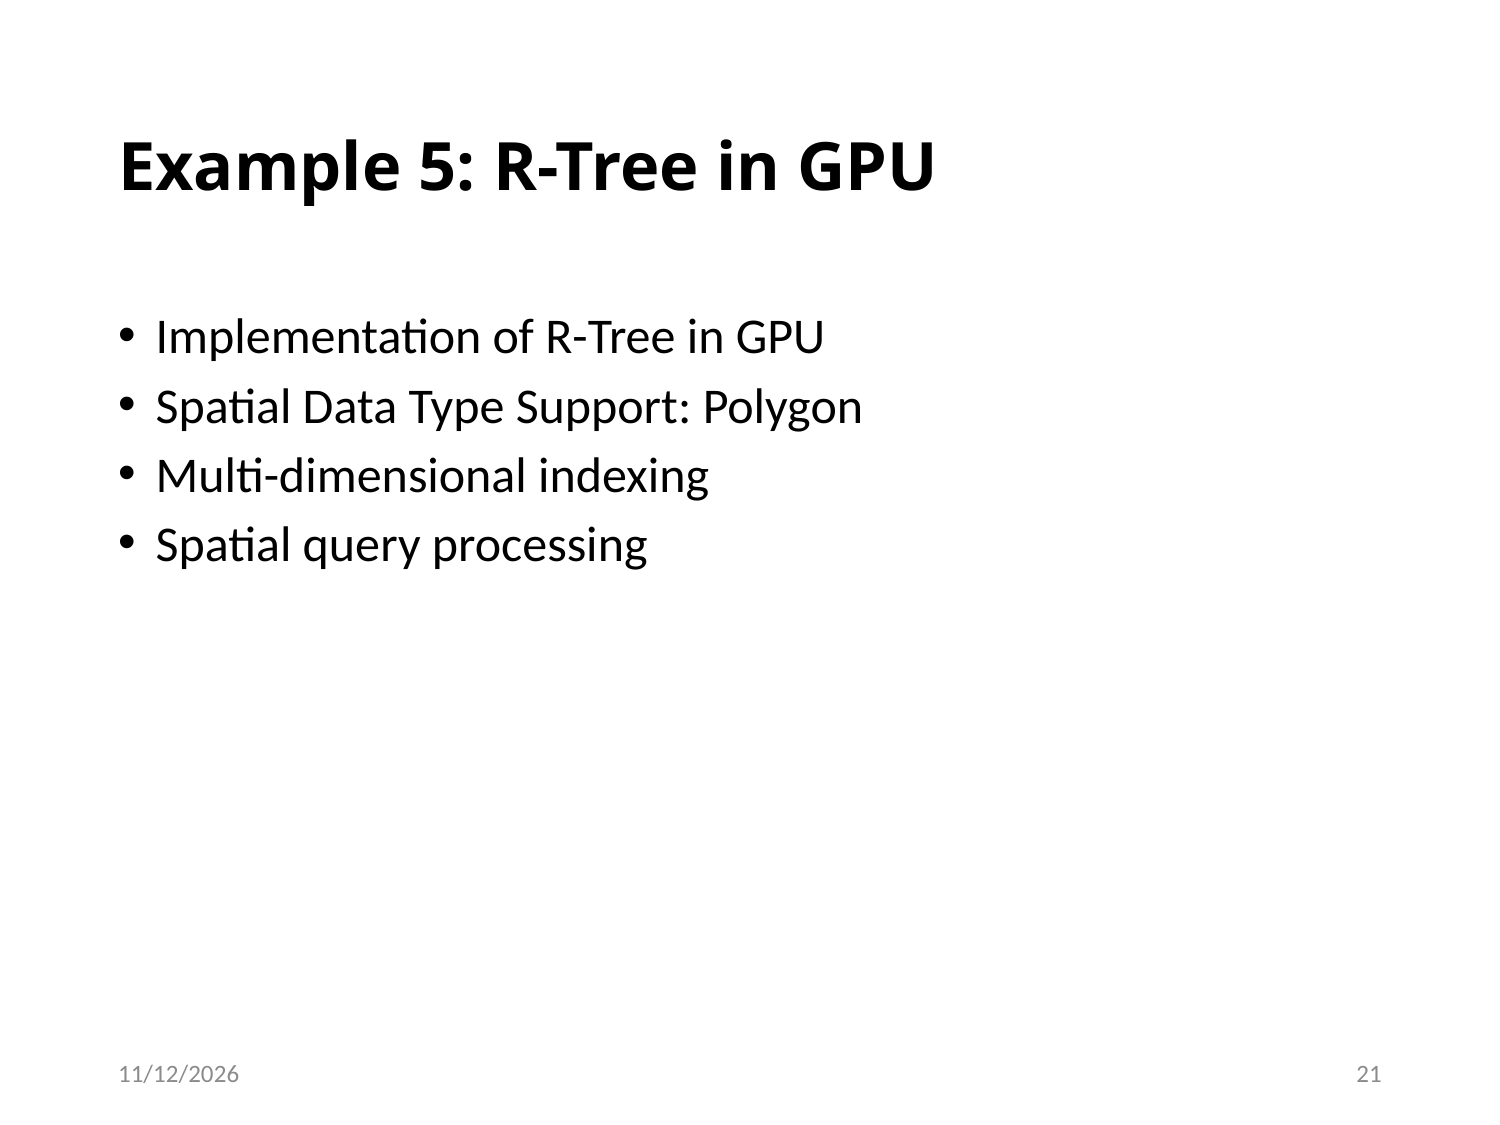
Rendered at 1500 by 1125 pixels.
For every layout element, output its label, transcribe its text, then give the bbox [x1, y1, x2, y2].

text_box Implementation of R-Tree in GPU Spatial Data Type Support: Polygon Multi-dimensional indexing Spatial query processing [103, 303, 1442, 1017]
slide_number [103, 1042, 441, 1103]
title Example 5: R-Tree in GPU [103, 59, 1397, 278]
slide_number 21 [1059, 1042, 1397, 1103]
